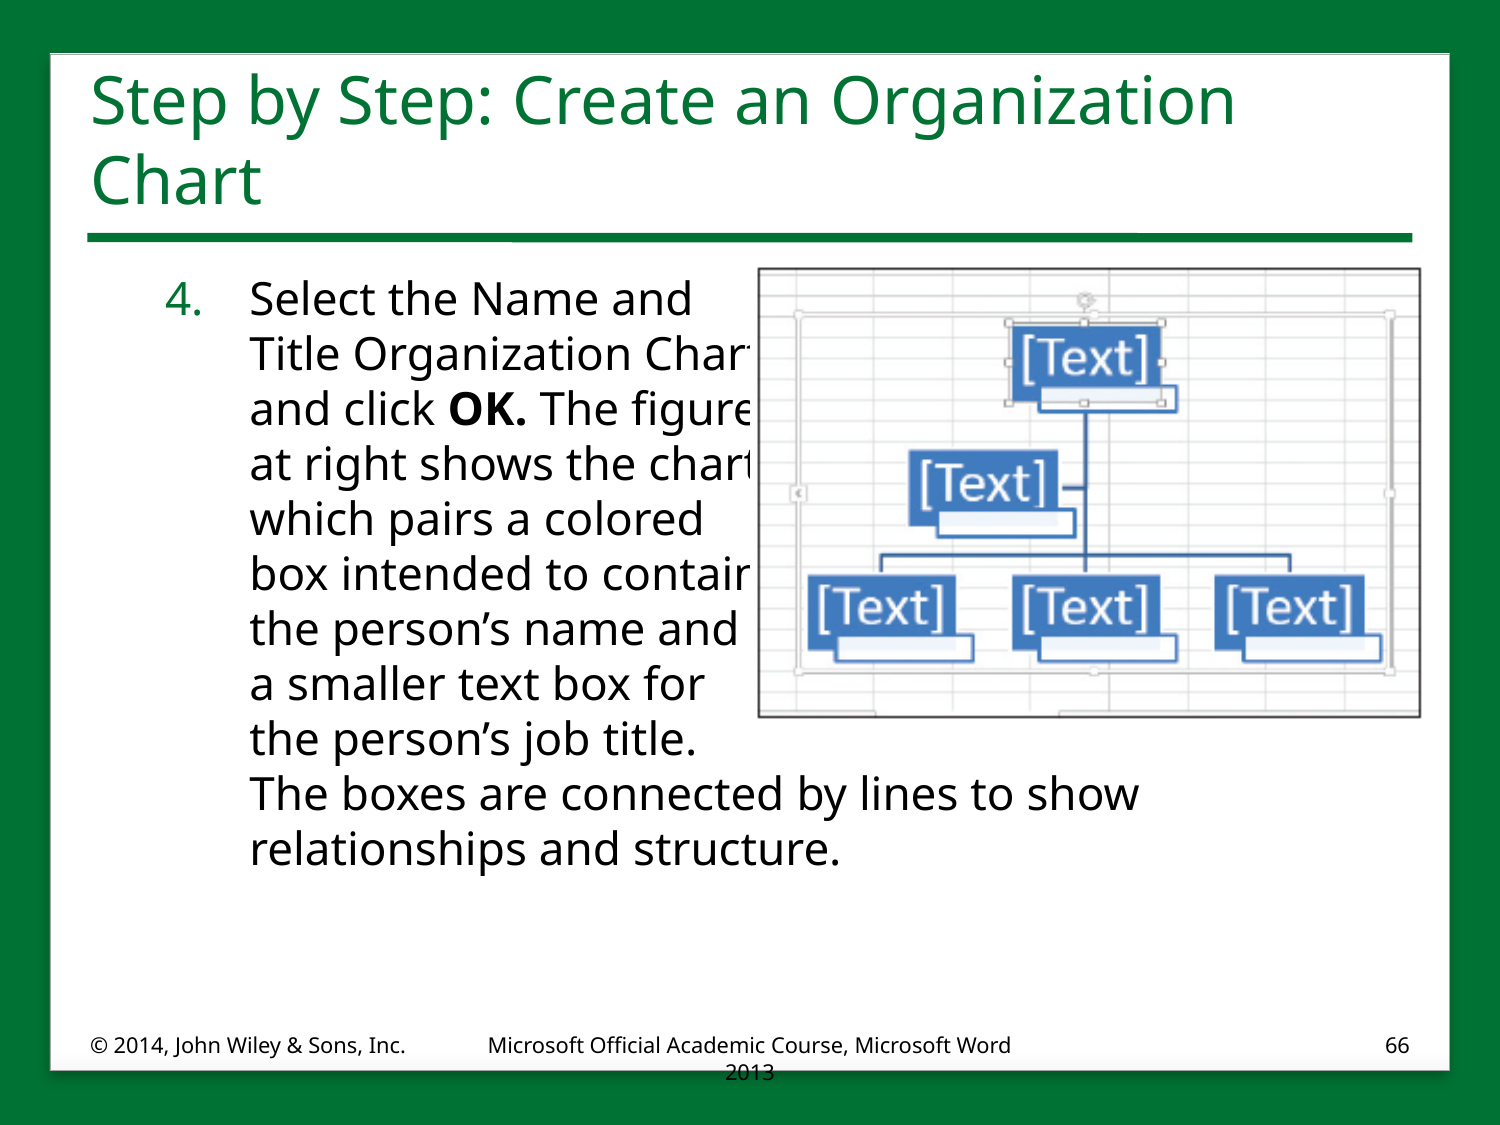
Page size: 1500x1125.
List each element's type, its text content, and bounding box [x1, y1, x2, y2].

slide_number 66 [1074, 1024, 1426, 1103]
title Step by Step: Create an Organization Chart [74, 74, 1426, 226]
picture [749, 262, 1434, 728]
footer Microsoft Official Academic Course, Microsoft Word 2013 [449, 1024, 1051, 1103]
list Select the Name and Title Organization Chart and click OK. The figure at right shows the chart, which pairs a colored box intended to contain the person’s name and a smaller text box for the person’s job title. The boxes are connected by lines to show relationships and structure. [75, 262, 1425, 1063]
slide_number © 2014, John Wiley & Sons, Inc. [74, 1024, 426, 1103]
